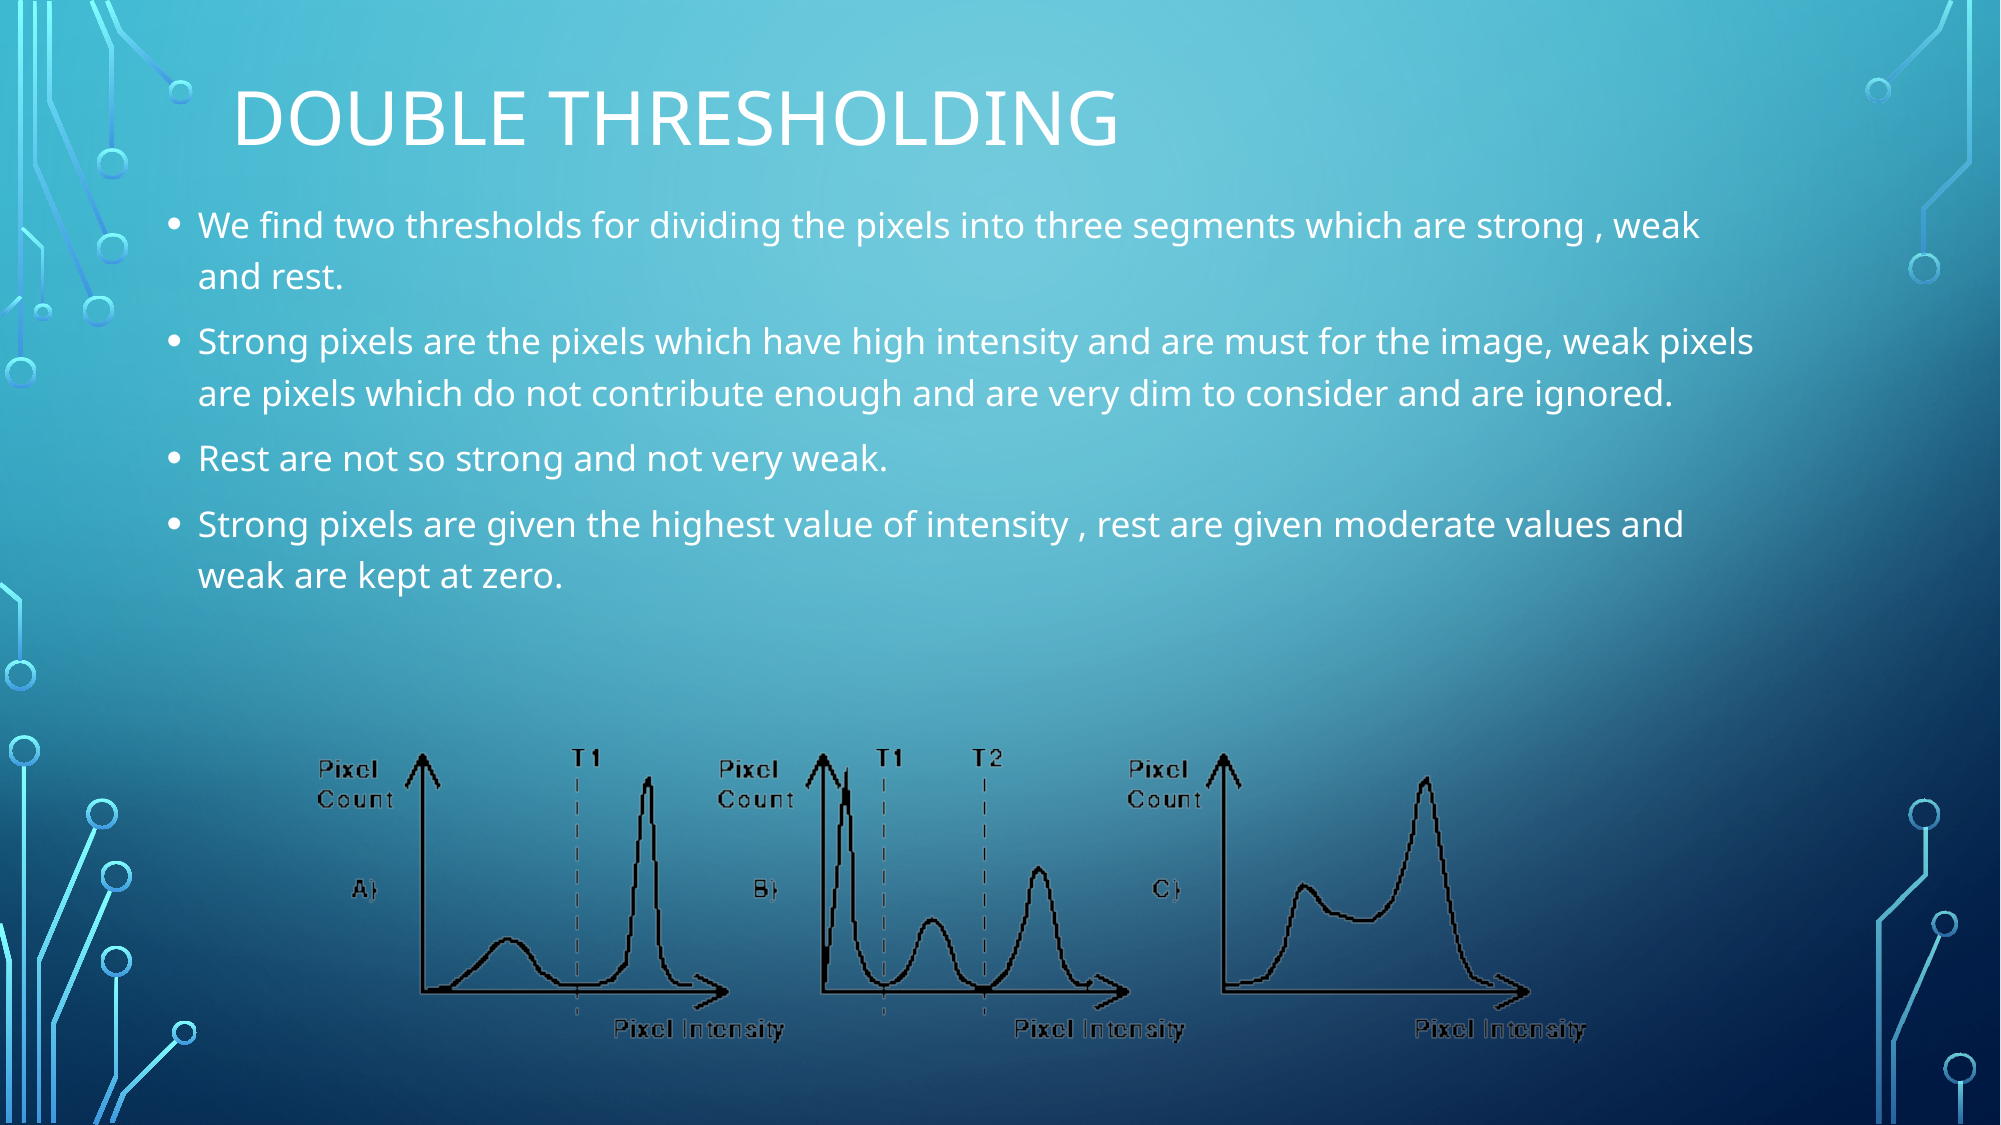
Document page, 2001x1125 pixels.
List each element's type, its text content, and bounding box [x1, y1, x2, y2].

title Double thresholding [216, 0, 1842, 243]
list We find two thresholds for dividing the pixels into three segments which are strong , weak and rest. Strong pixels are the pixels which have high intensity and are must for the image, weak pixels are pixels which do not contribute enough and are very dim to consider and are ignored. Rest are not so strong and not very weak. Strong pixels are given the highest value of intensity , rest are given moderate values and weak are kept at zero. [151, 186, 1777, 644]
picture [318, 749, 1586, 1043]
